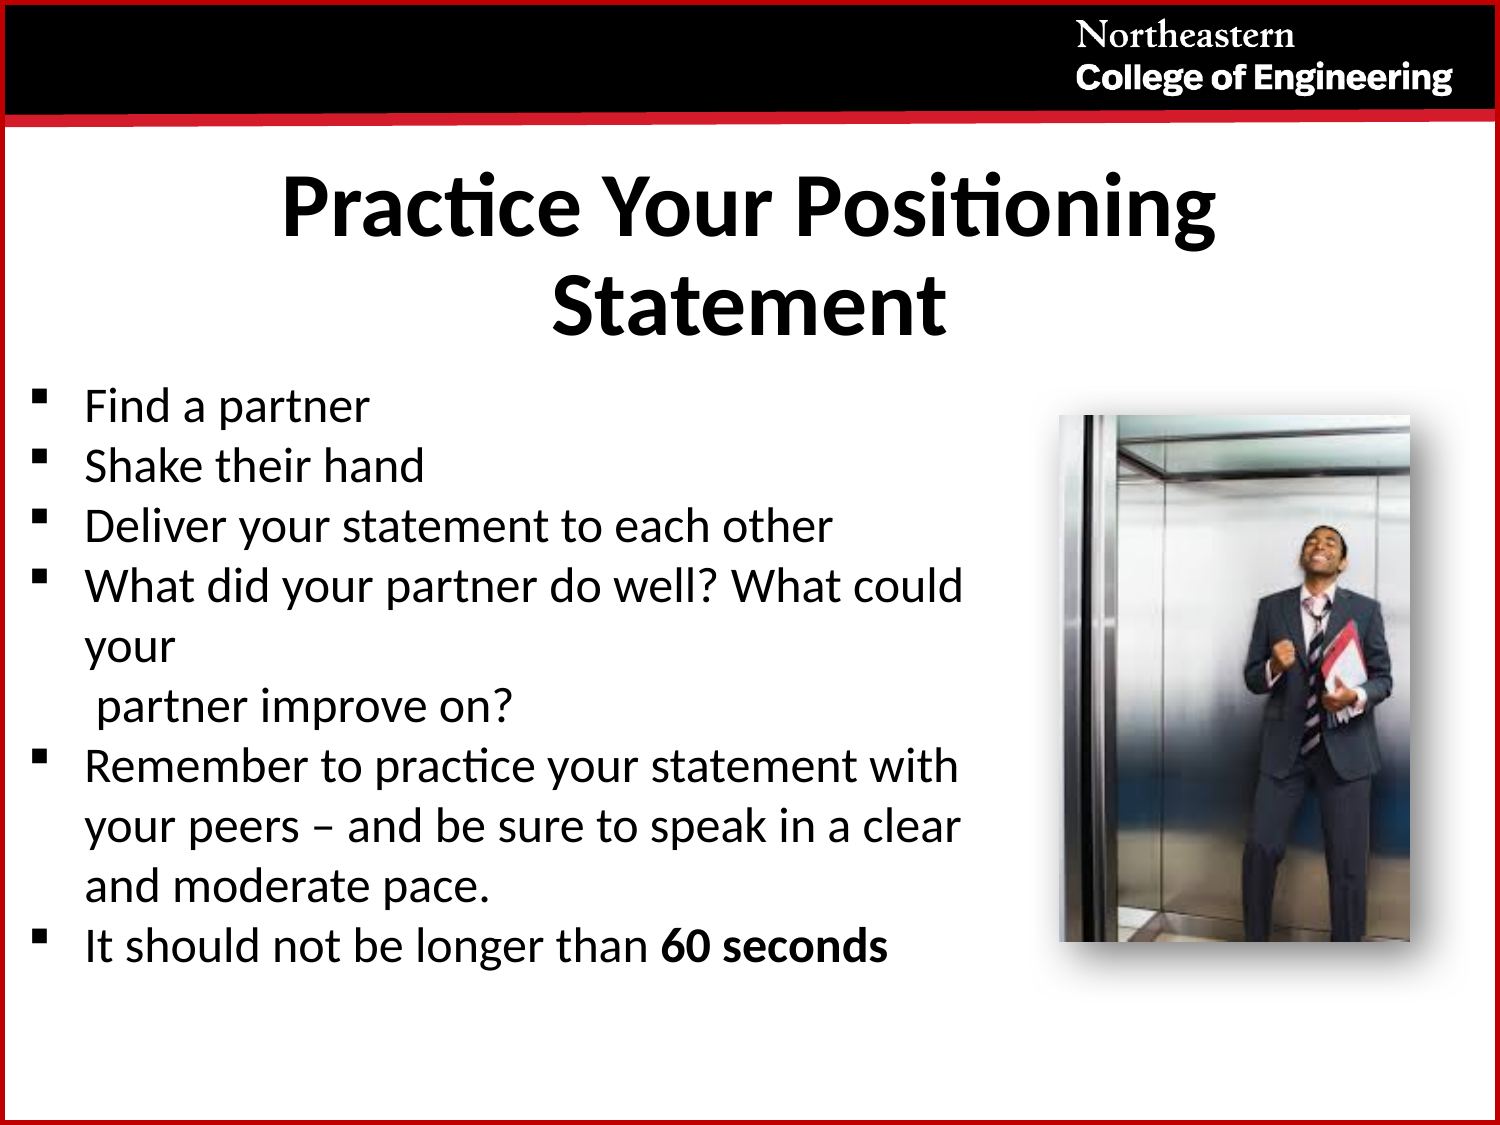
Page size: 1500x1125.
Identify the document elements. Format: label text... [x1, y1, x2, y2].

text_box [0, 0, 1500, 1125]
picture [1059, 415, 1410, 942]
text_box Find a partner Shake their hand Deliver your statement to each other What did your partner do well? What could your partner improve on? Remember to practice your statement with your peers – and be sure to speak in a clear and moderate pace. It should not be longer than 60 seconds [13, 365, 1020, 1035]
